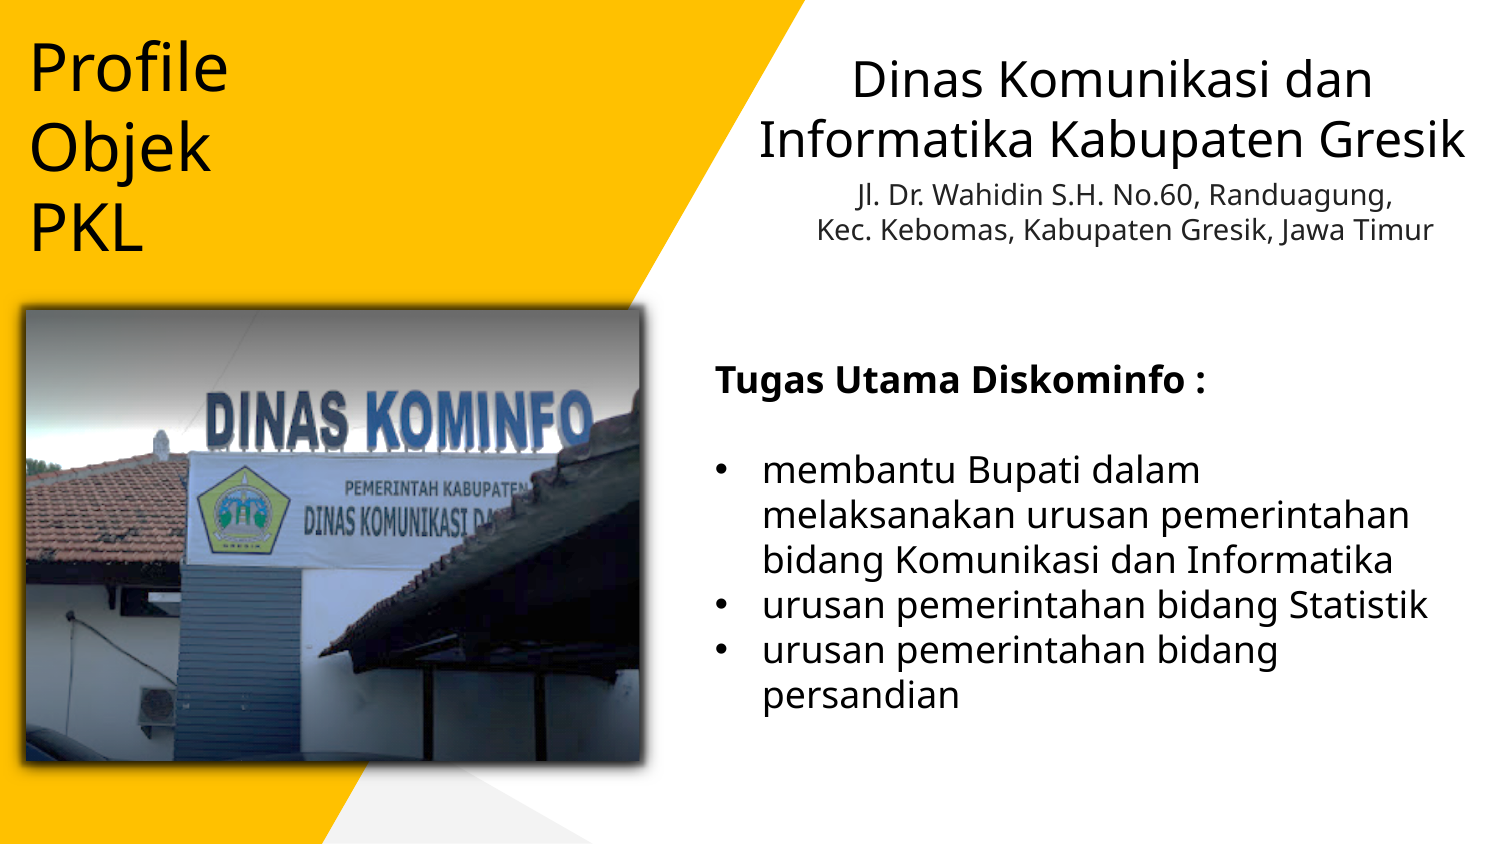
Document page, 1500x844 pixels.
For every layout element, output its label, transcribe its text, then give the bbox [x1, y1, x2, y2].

picture [25, 309, 640, 761]
text_box Jl. Dr. Wahidin S.H. No.60, Randuagung, Kec. Kebomas, Kabupaten Gresik, Jawa Timur [758, 161, 1500, 252]
text_box Dinas Komunikasi dan Informatika Kabupaten Gresik [726, 32, 1500, 188]
title Profile Objek PKL [13, 9, 653, 303]
text_box Tugas Utama Diskominfo : membantu Bupati dalam melaksanakan urusan pemerintahan bidang Komunikasi dan Informatika urusan pemerintahan bidang Statistik urusan pemerintahan bidang persandian [700, 348, 1459, 724]
